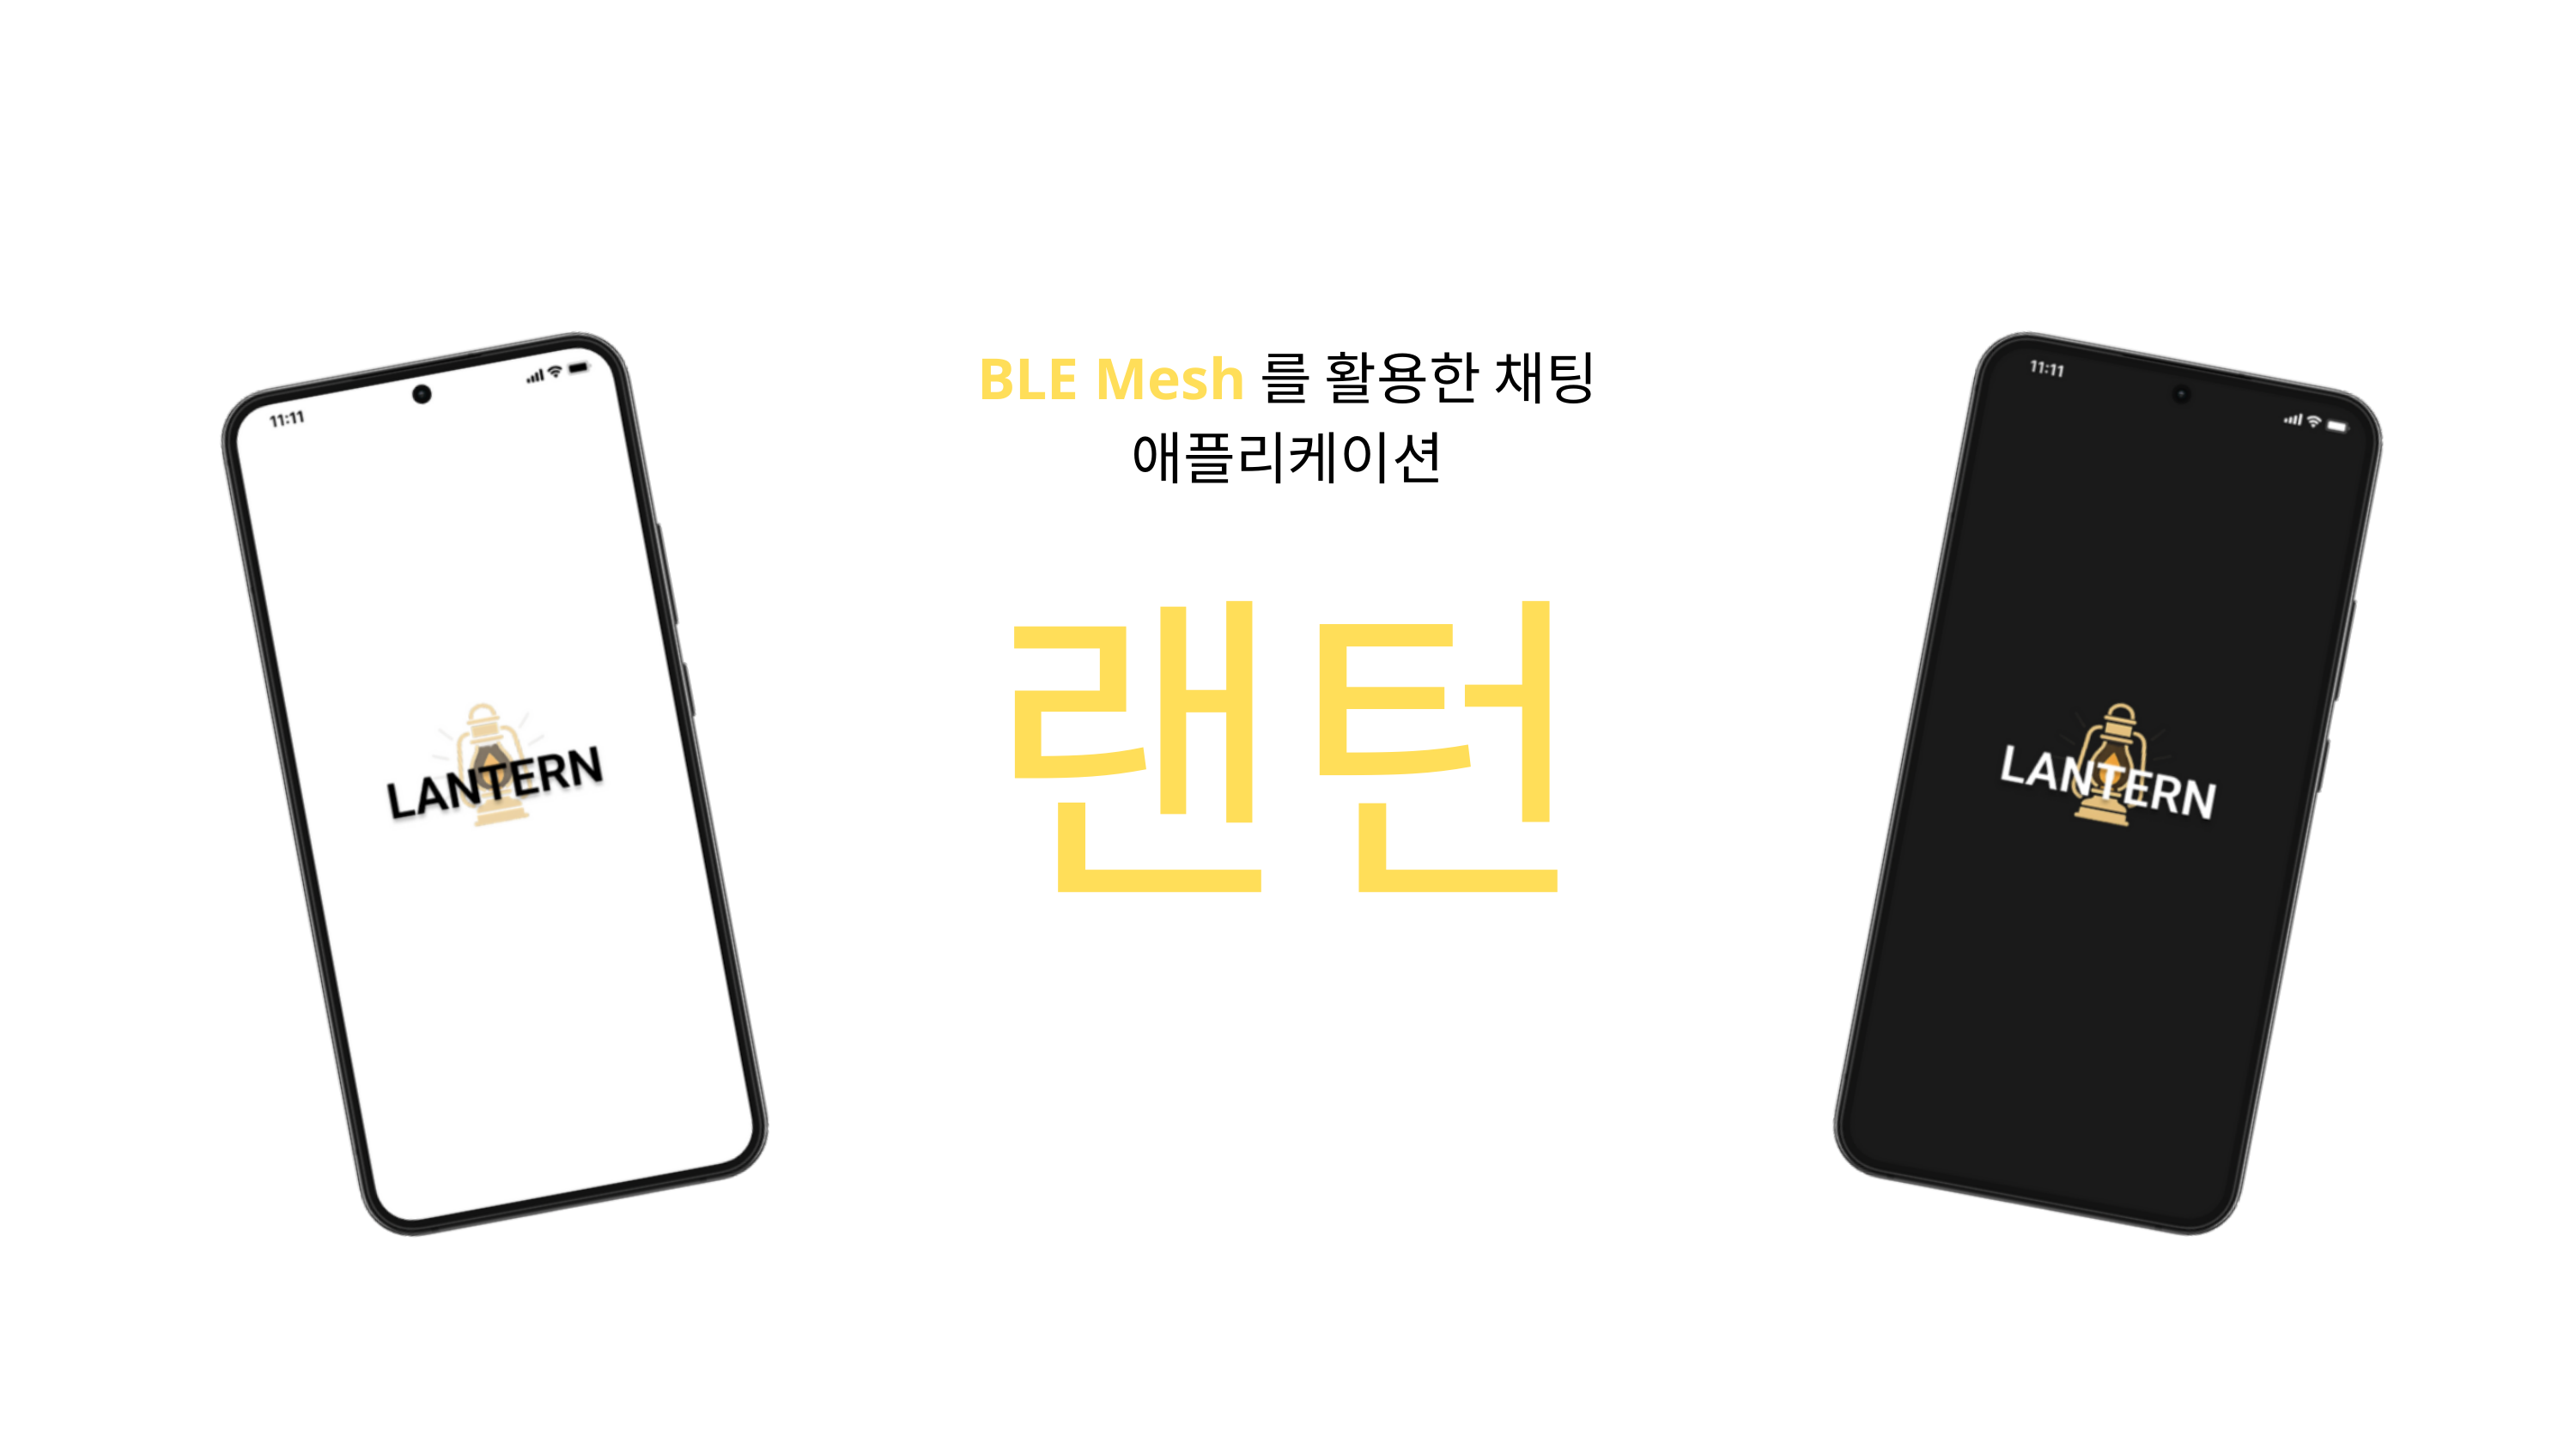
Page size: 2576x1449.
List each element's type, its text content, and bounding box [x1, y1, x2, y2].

picture [104, 215, 889, 1354]
text_box 랜턴 [958, 478, 1618, 939]
text_box BLE Mesh를 활용한 채팅 애플리케이션 [829, 331, 1747, 491]
picture [1716, 215, 2503, 1354]
